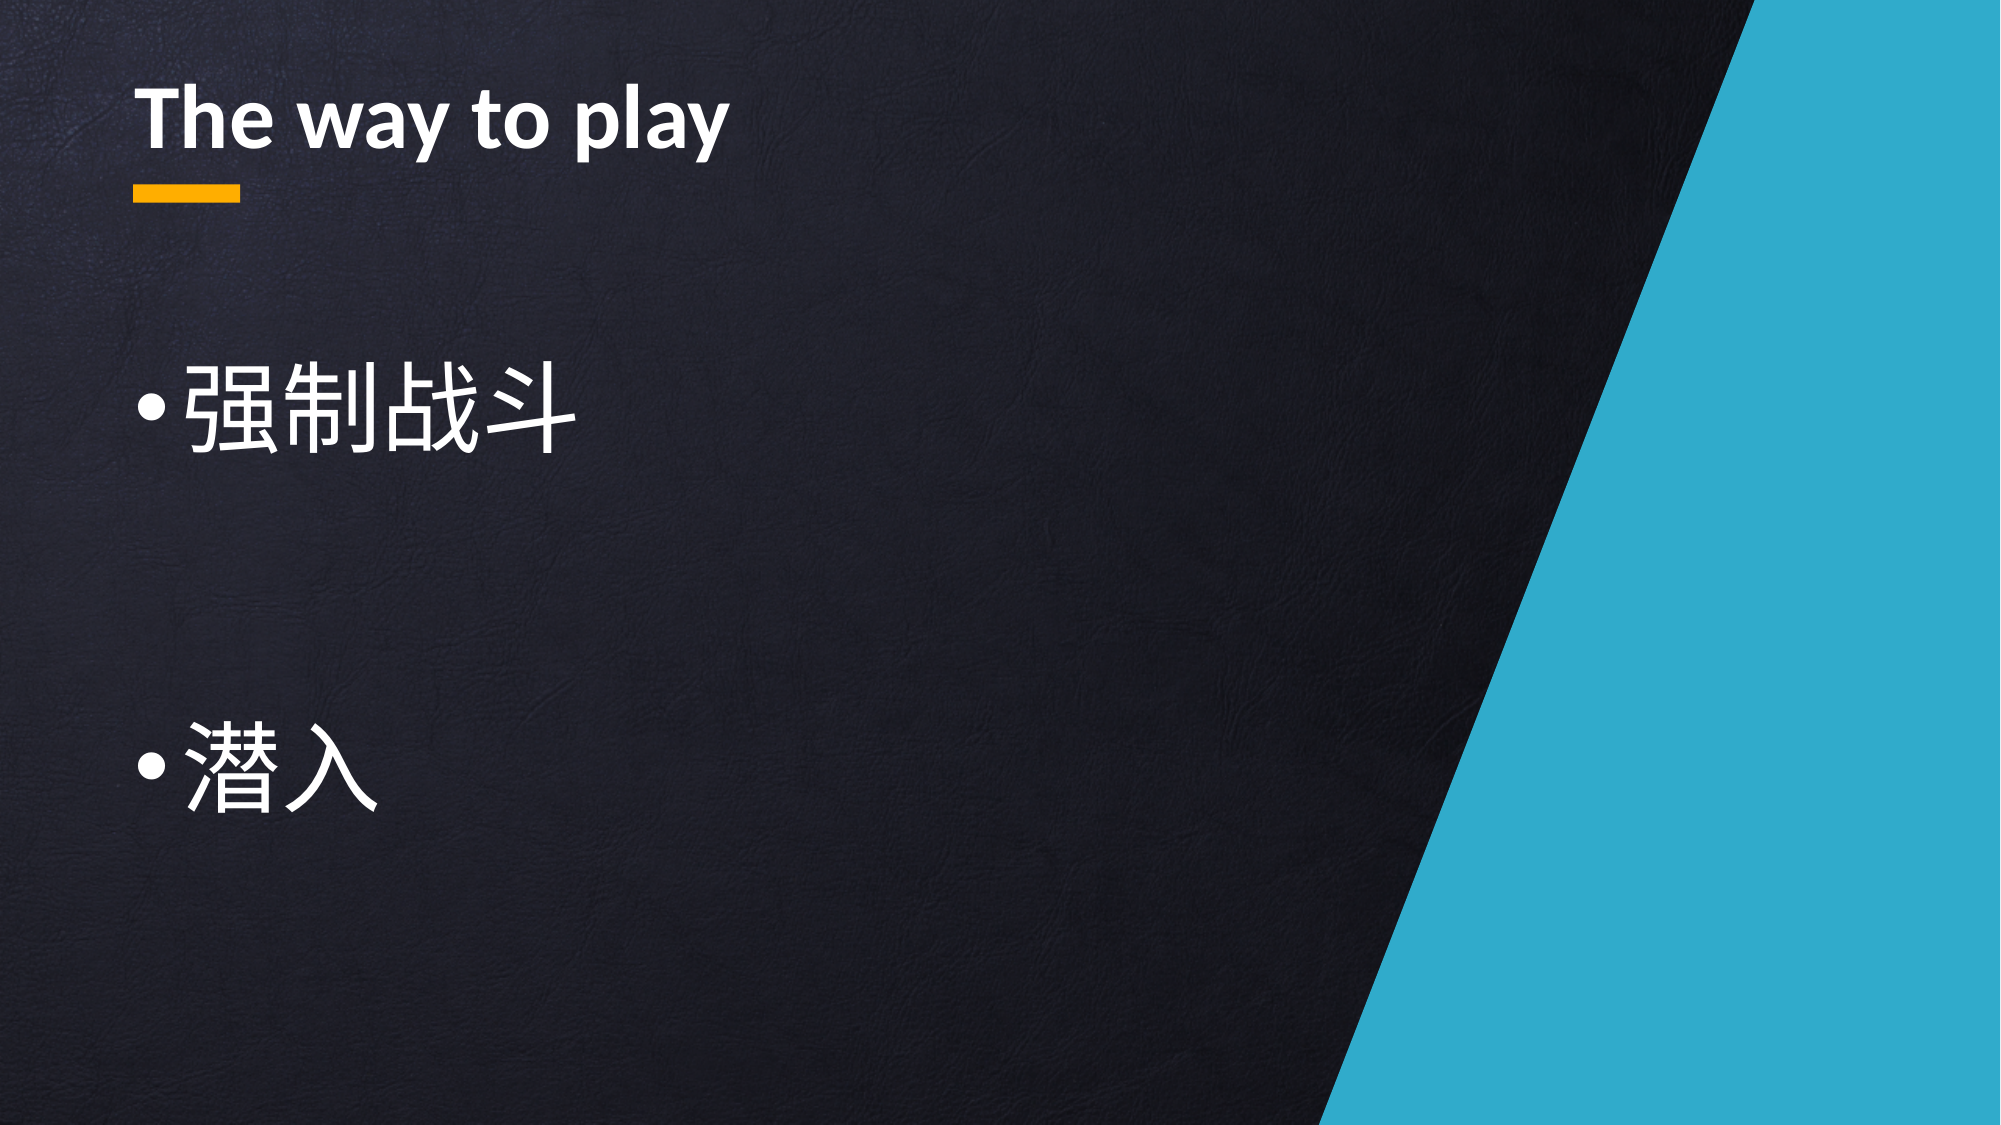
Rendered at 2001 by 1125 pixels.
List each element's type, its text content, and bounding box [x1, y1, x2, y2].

text_box [132, 183, 241, 204]
picture [0, 0, 1754, 1125]
text_box 强制战斗 潜入 [119, 338, 1367, 833]
text_box The way to play [119, 49, 847, 174]
